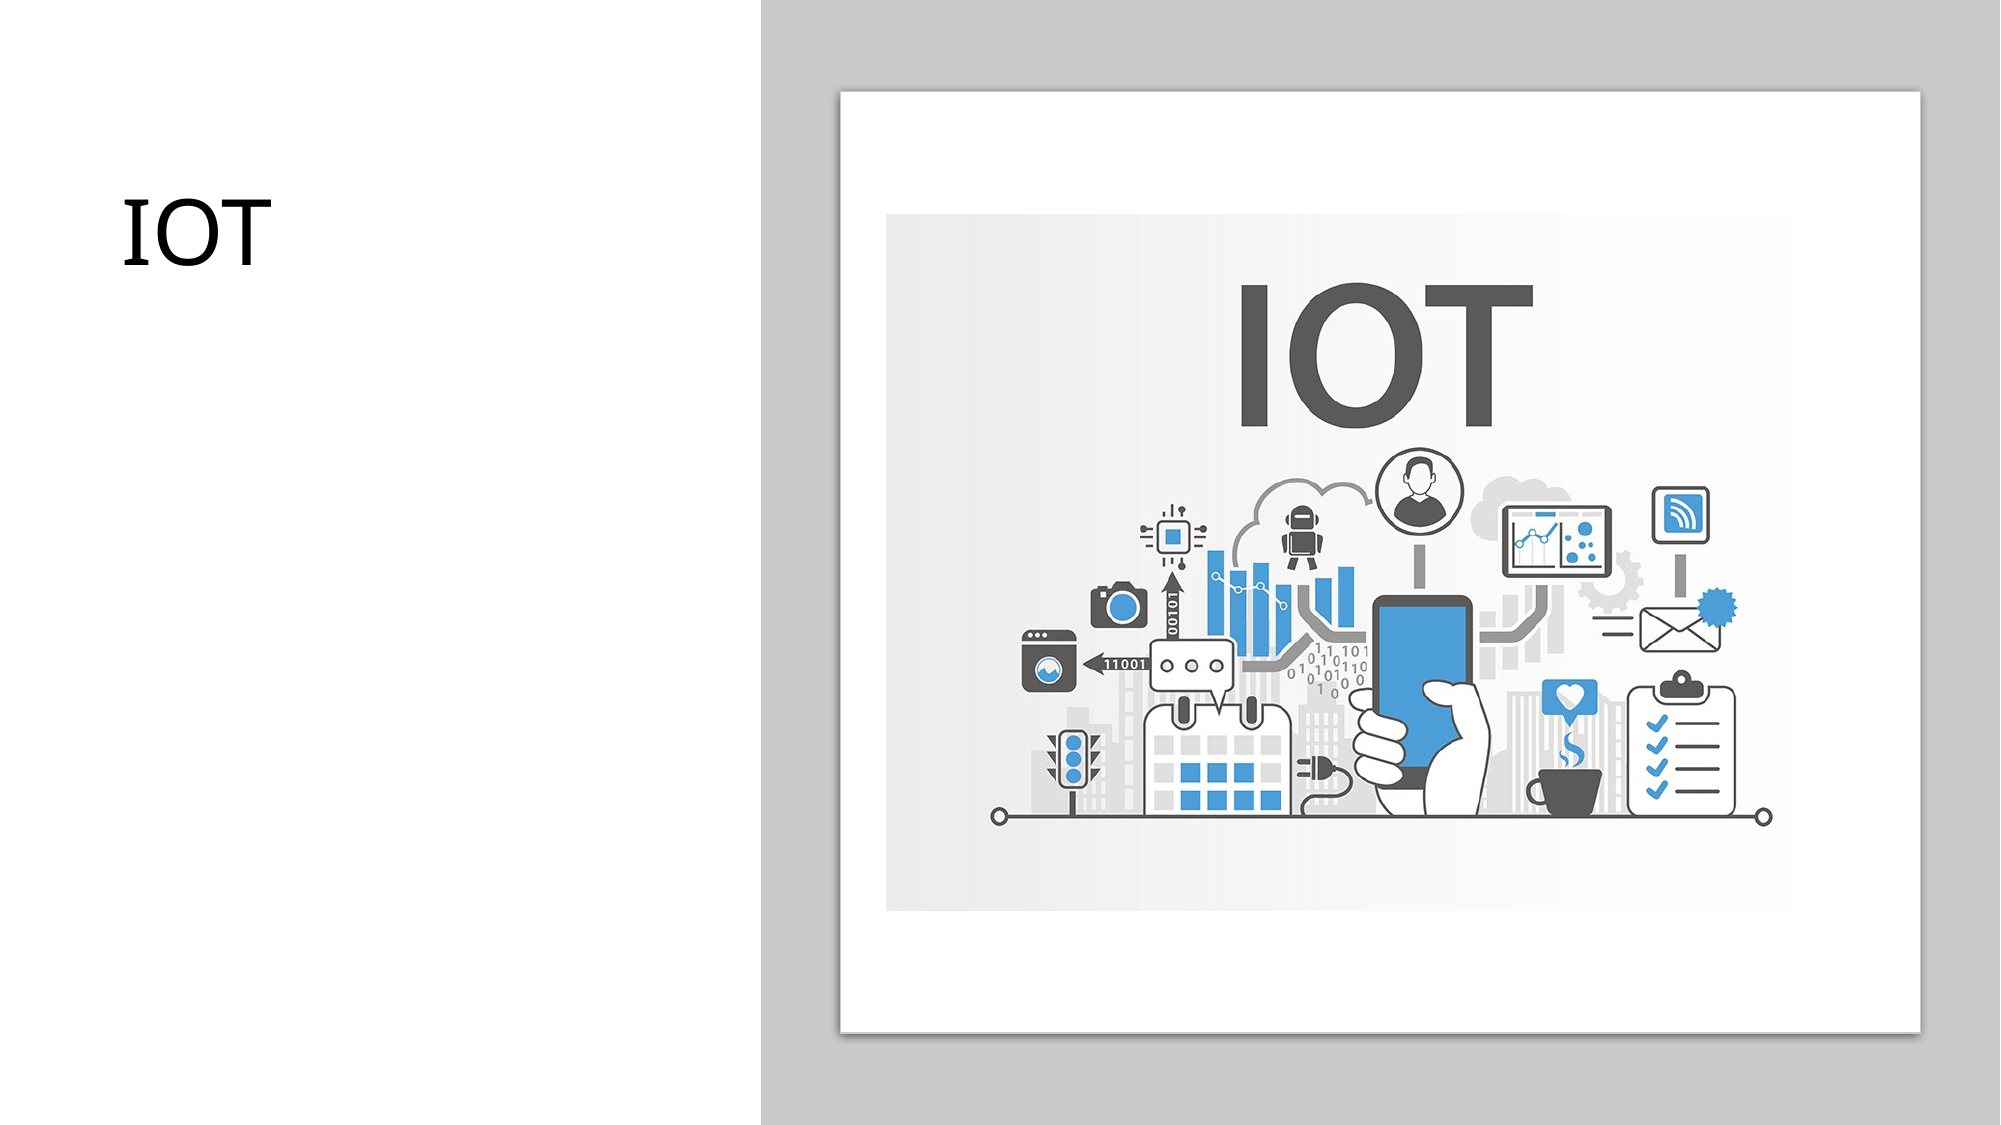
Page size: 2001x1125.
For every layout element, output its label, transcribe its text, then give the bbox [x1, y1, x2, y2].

picture [886, 214, 1875, 911]
text_box [839, 90, 1922, 1034]
title IOT [106, 103, 682, 370]
text_box [760, 0, 2000, 1125]
